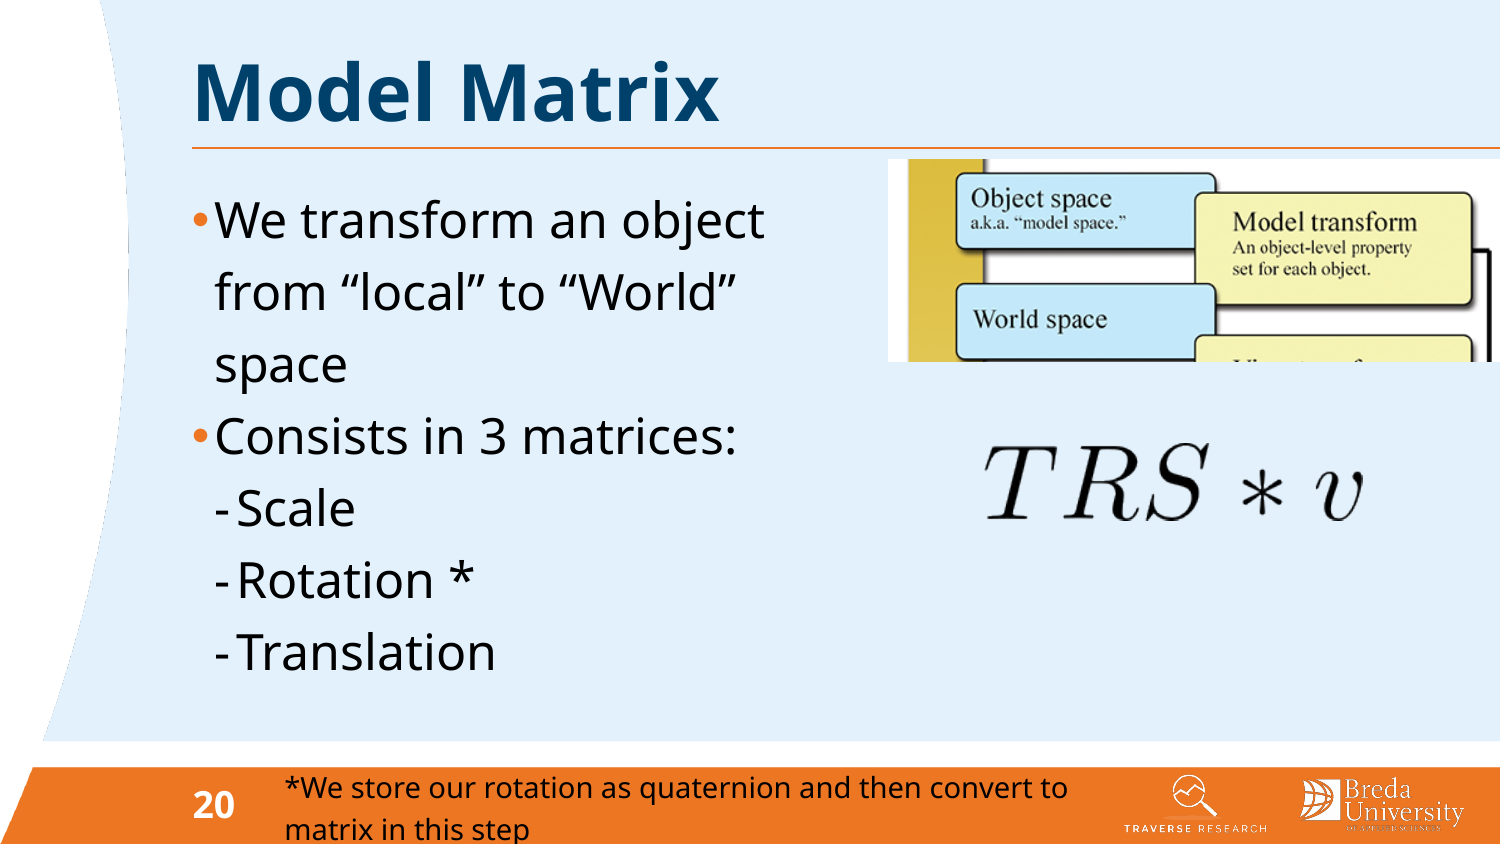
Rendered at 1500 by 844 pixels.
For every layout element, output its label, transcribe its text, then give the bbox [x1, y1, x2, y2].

picture [0, 0, 1500, 844]
slide_number 20 [177, 773, 284, 819]
list We transform an object from “local” to “World” space Consists in 3 matrices: Scale Rotation * Translation [191, 176, 871, 741]
title Model Matrix [191, 3, 1341, 138]
text_box *We store our rotation as quaternion and then convert to matrix in this step [284, 761, 1105, 835]
